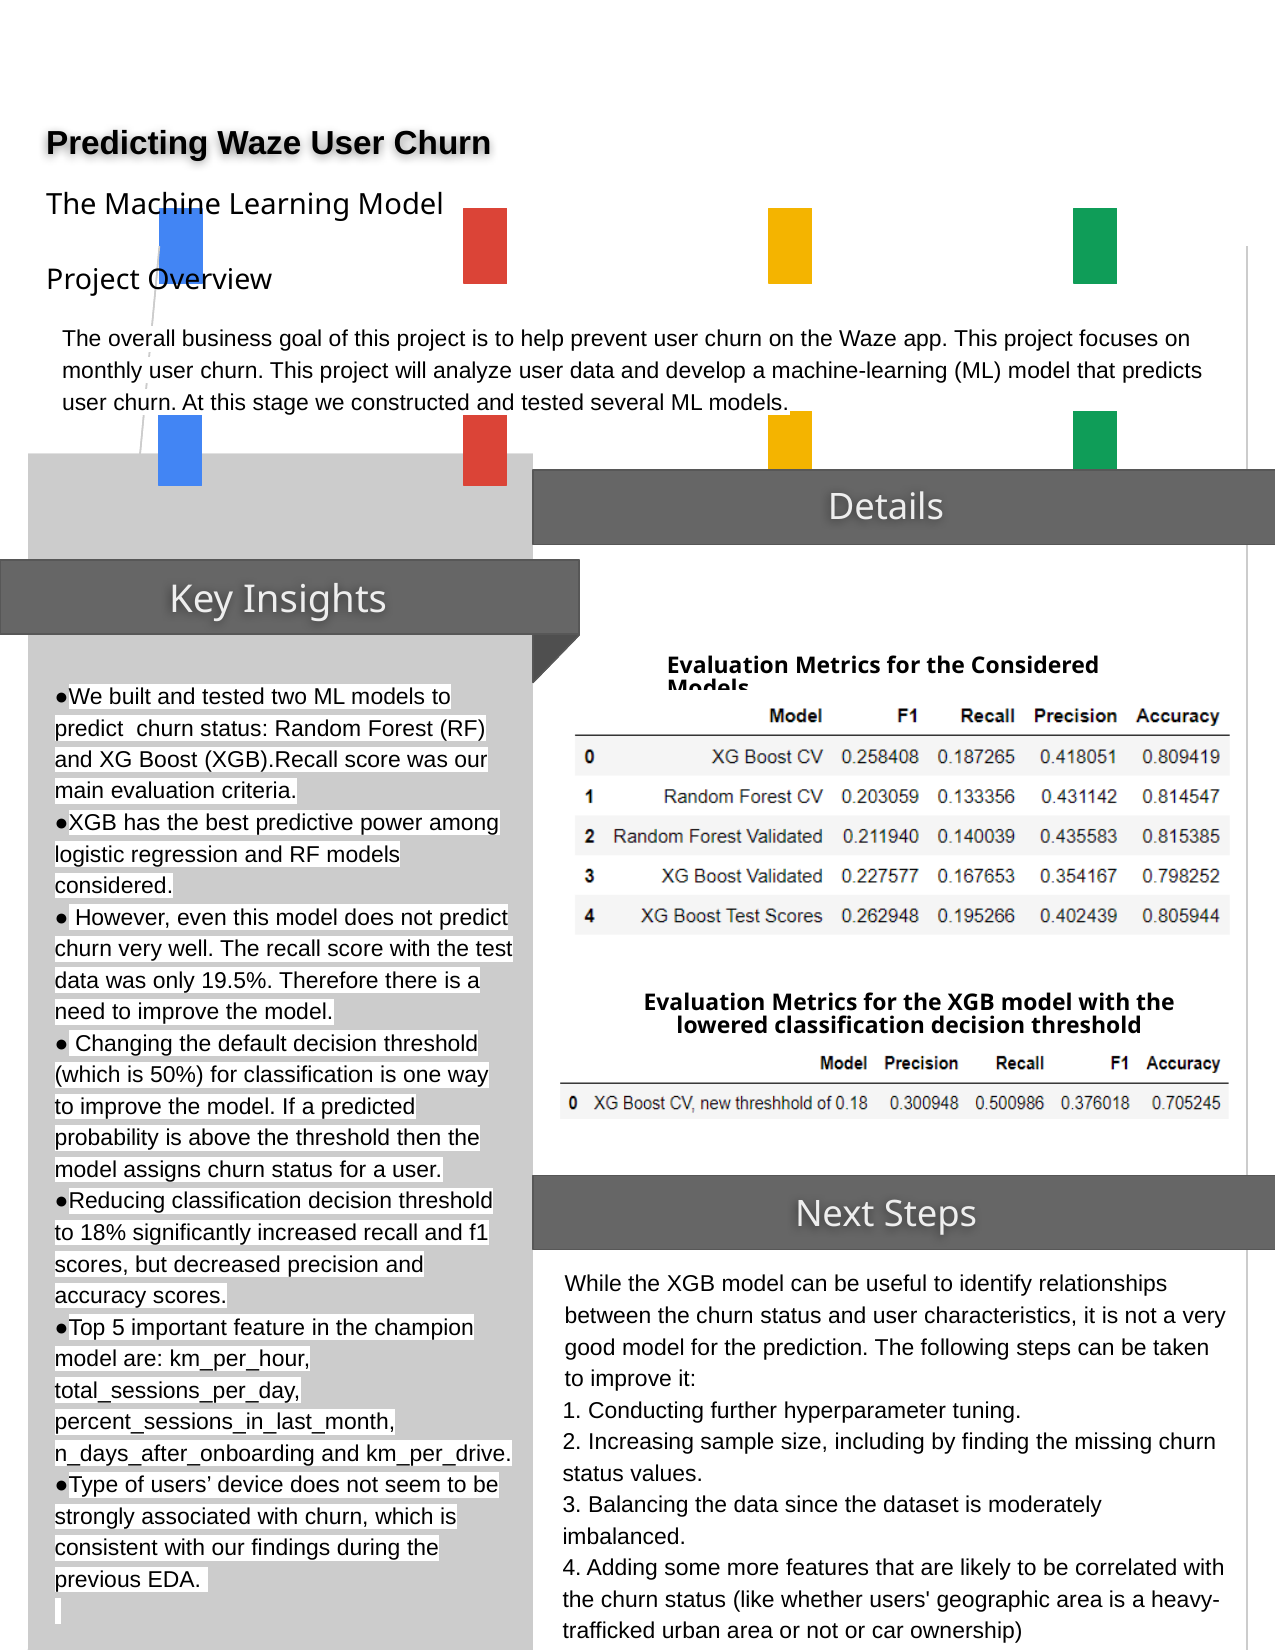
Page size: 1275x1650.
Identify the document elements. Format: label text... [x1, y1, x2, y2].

text_box Evaluation Metrics for the Considered Models [651, 639, 1173, 687]
text_box While the XGB model can be useful to identify relationships between the churn status and user characteristics, it is not a very good model for the prediction. The following steps can be taken to improve it: 1. Conducting further hyperparameter tuning. 2. Increasing sample size, including by finding the missing churn status values. 3. Balancing the data since the dataset is moderately imbalanced. 4. Adding some more features that are likely to be correlated with the churn status (like whether users' geographic area is a heavy-trafficked urban area or not or car ownership) [547, 1249, 1247, 1650]
picture [557, 1044, 1232, 1120]
picture [564, 690, 1246, 942]
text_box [30, 108, 883, 236]
text_box ●We built and tested two ML models to predict churn status: Random Forest (RF) and XG Boost (XGB).Recall score was our main evaluation criteria. ●XGB has the best predictive power among logistic regression and RF models considered. ● However, even this model does not predict churn very well. The recall score with the test data was only 19.5%. Therefore there is a need to improve the model. ● Changing the default decision threshold (which is 50%) for classification is one way to improve the model. If a predicted probability is above the threshold then the model assigns churn status for a user. ●Reducing classification decision threshold to 18% significantly increased recall and f1 scores, but decreased precision and accuracy scores. ●Top 5 important feature in the champion model are: km_per_hour, total_sessions_per_day, percent_sessions_in_last_month, n_days_after_onboarding and km_per_drive. ●Type of users’ device does not seem to be strongly associated with churn, which is consistent with our findings during the previous EDA. [37, 662, 530, 1639]
text_box Evaluation Metrics for the XGB model with the lowered classification decision threshold [612, 977, 1207, 1024]
text_box Project Overview [30, 251, 638, 299]
text_box The overall business goal of this project is to help prevent user churn on the Waze app. This project focuses on monthly user churn. This project will analyze user data and develop a machine-learning (ML) model that predicts user churn. At this stage we constructed and tested several ML models. [47, 304, 1247, 430]
